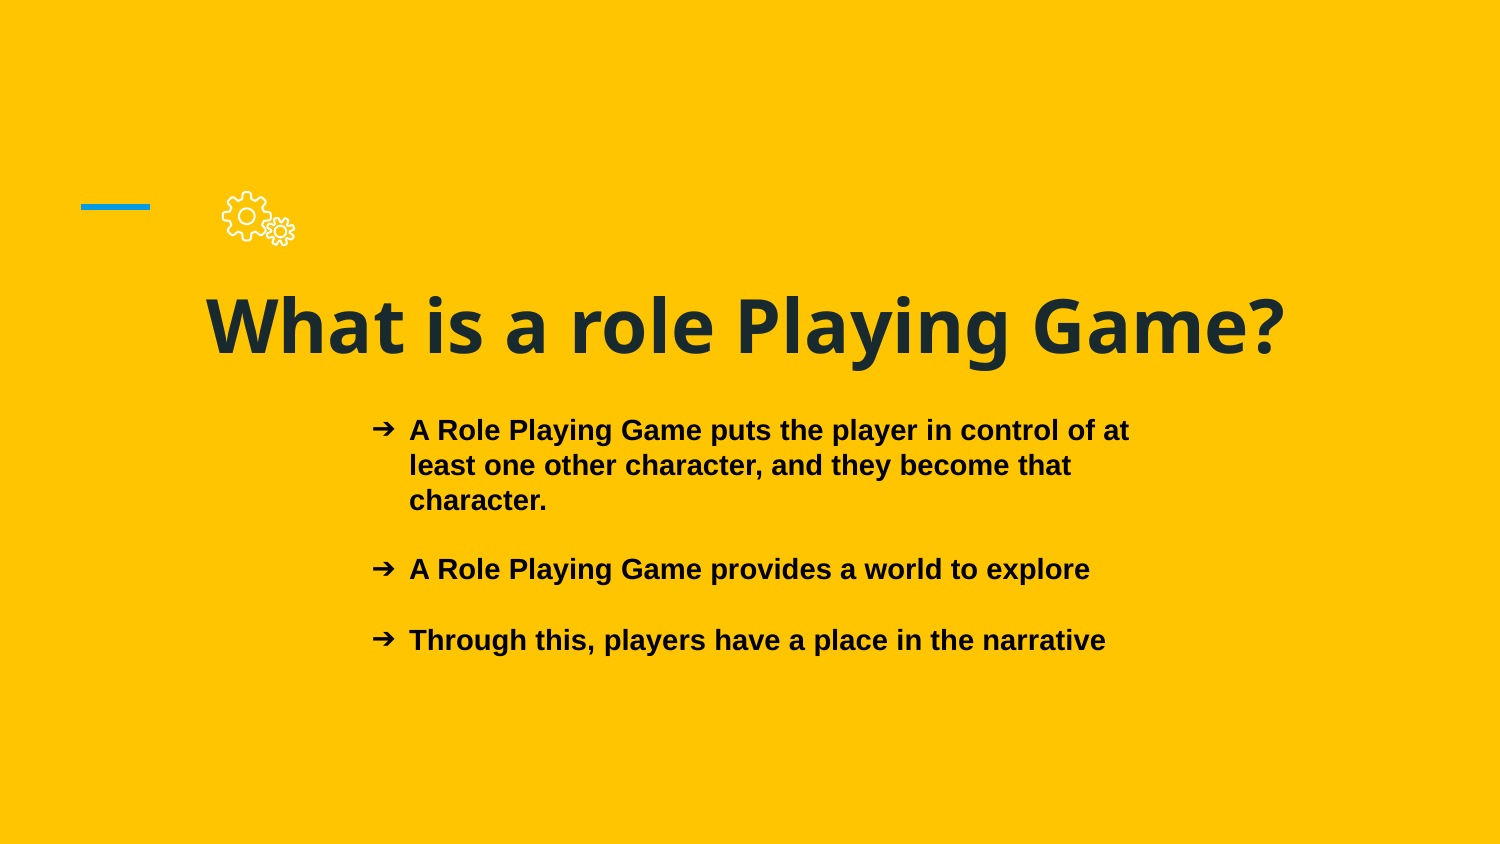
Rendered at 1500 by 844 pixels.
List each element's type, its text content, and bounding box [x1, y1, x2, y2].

text_box A Role Playing Game puts the player in control of at least one other character, and they become that character. A Role Playing Game provides a world to explore Through this, players have a place in the narrative [319, 396, 1201, 780]
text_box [222, 191, 295, 246]
title What is a role Playing Game? [190, 263, 1329, 388]
